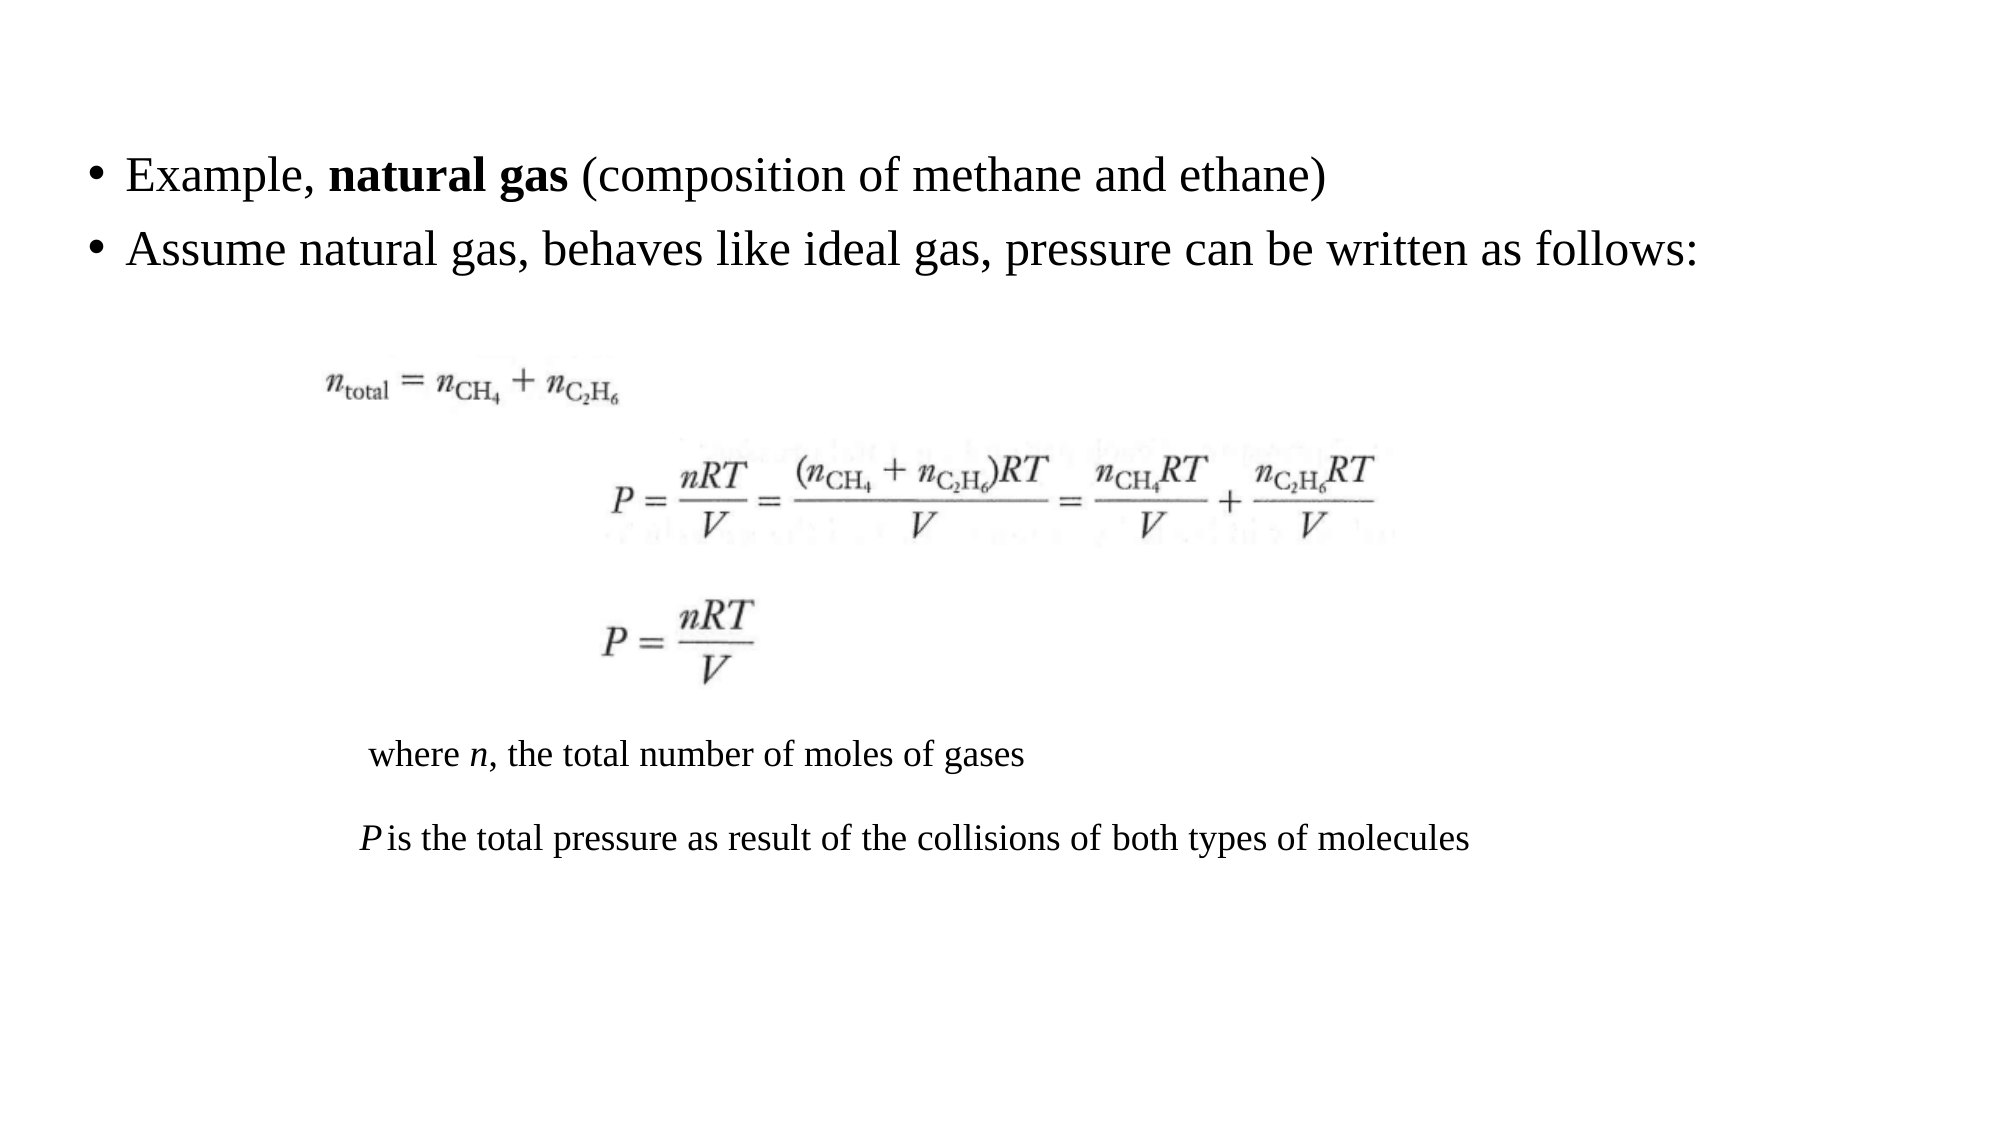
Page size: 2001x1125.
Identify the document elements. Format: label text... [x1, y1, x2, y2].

text_box where n, the total number of moles of gases [353, 721, 1051, 782]
picture [605, 438, 1395, 548]
list Example, natural gas (composition of methane and ethane) Assume natural gas, behaves like ideal gas, pressure can be written as follows: [72, 140, 1863, 1014]
picture [317, 355, 627, 424]
picture [585, 577, 769, 693]
text_box P is the total pressure as result of the collisions of both types of molecules [344, 805, 1637, 866]
